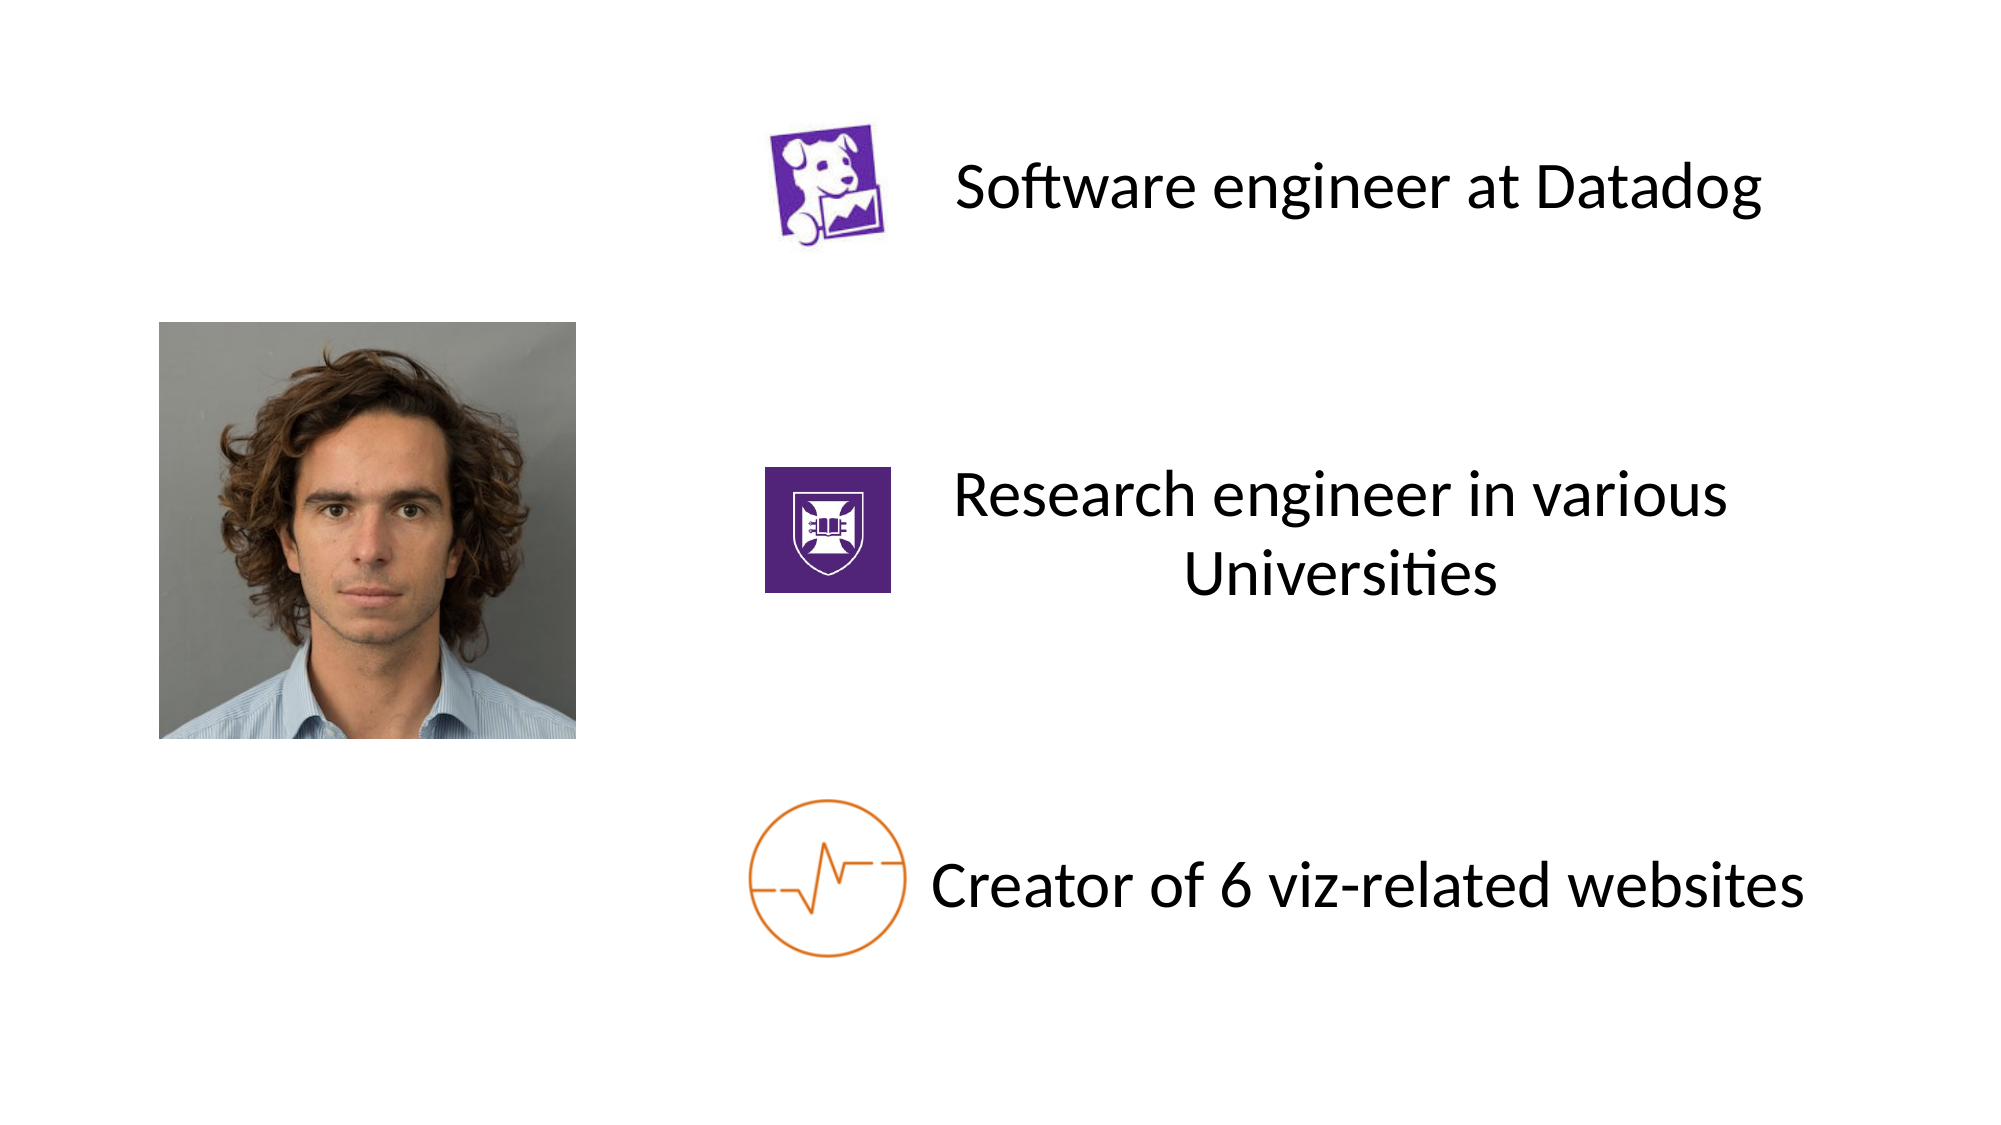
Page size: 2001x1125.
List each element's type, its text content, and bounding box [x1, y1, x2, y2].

picture [159, 322, 576, 739]
picture [746, 101, 909, 264]
text_box Research engineer in various Universities [890, 441, 1792, 617]
text_box Software engineer at Datadog [909, 134, 1811, 229]
picture [746, 797, 909, 960]
text_box Creator of 6 viz-related websites [909, 833, 1848, 928]
picture [765, 467, 891, 593]
